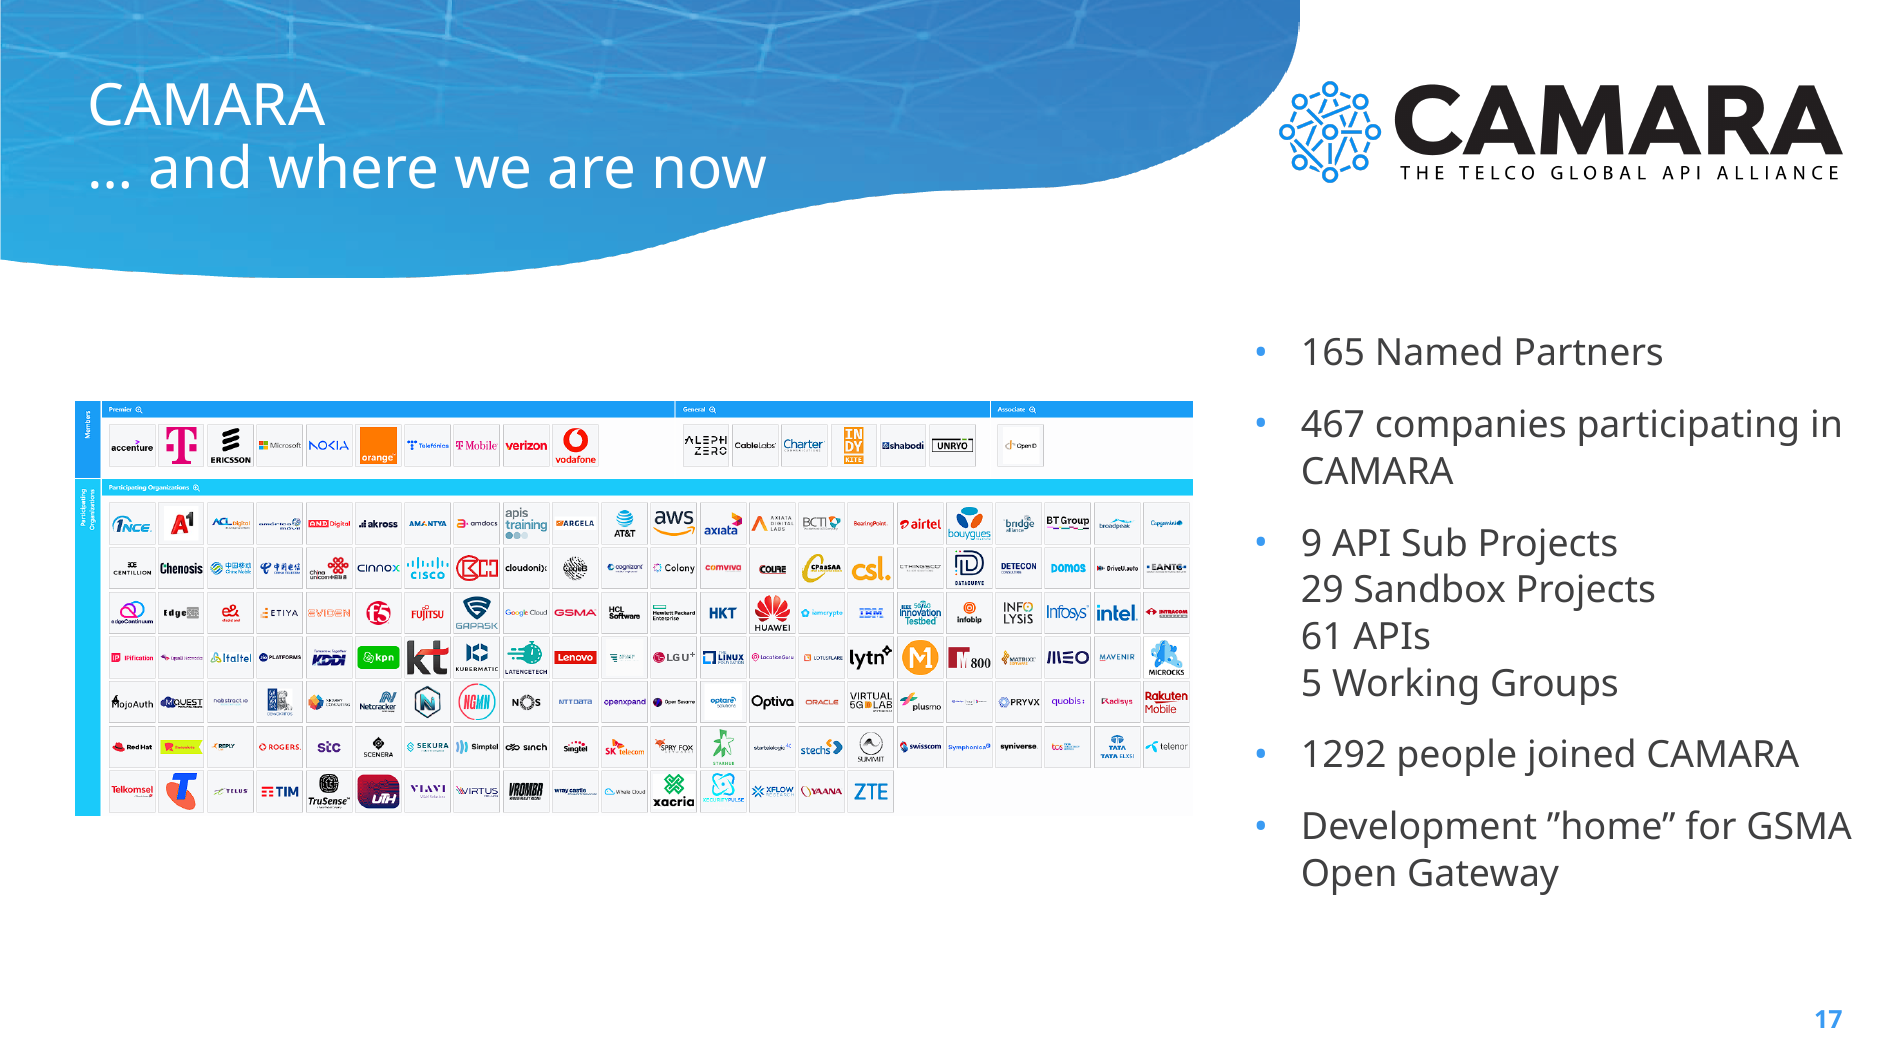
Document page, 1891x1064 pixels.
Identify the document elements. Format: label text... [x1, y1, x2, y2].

list 165 Named Partners 467 companies participating in CAMARA 9 API Sub Projects 29 Sandbox Projects 61 APIs 5 Working Groups 1292 people joined CAMARA Development ”home” for GSMA Open Gateway [1253, 326, 1869, 911]
picture [72, 399, 1193, 816]
picture [0, 0, 1300, 278]
title CAMARA … and where we are now [72, 67, 1869, 197]
